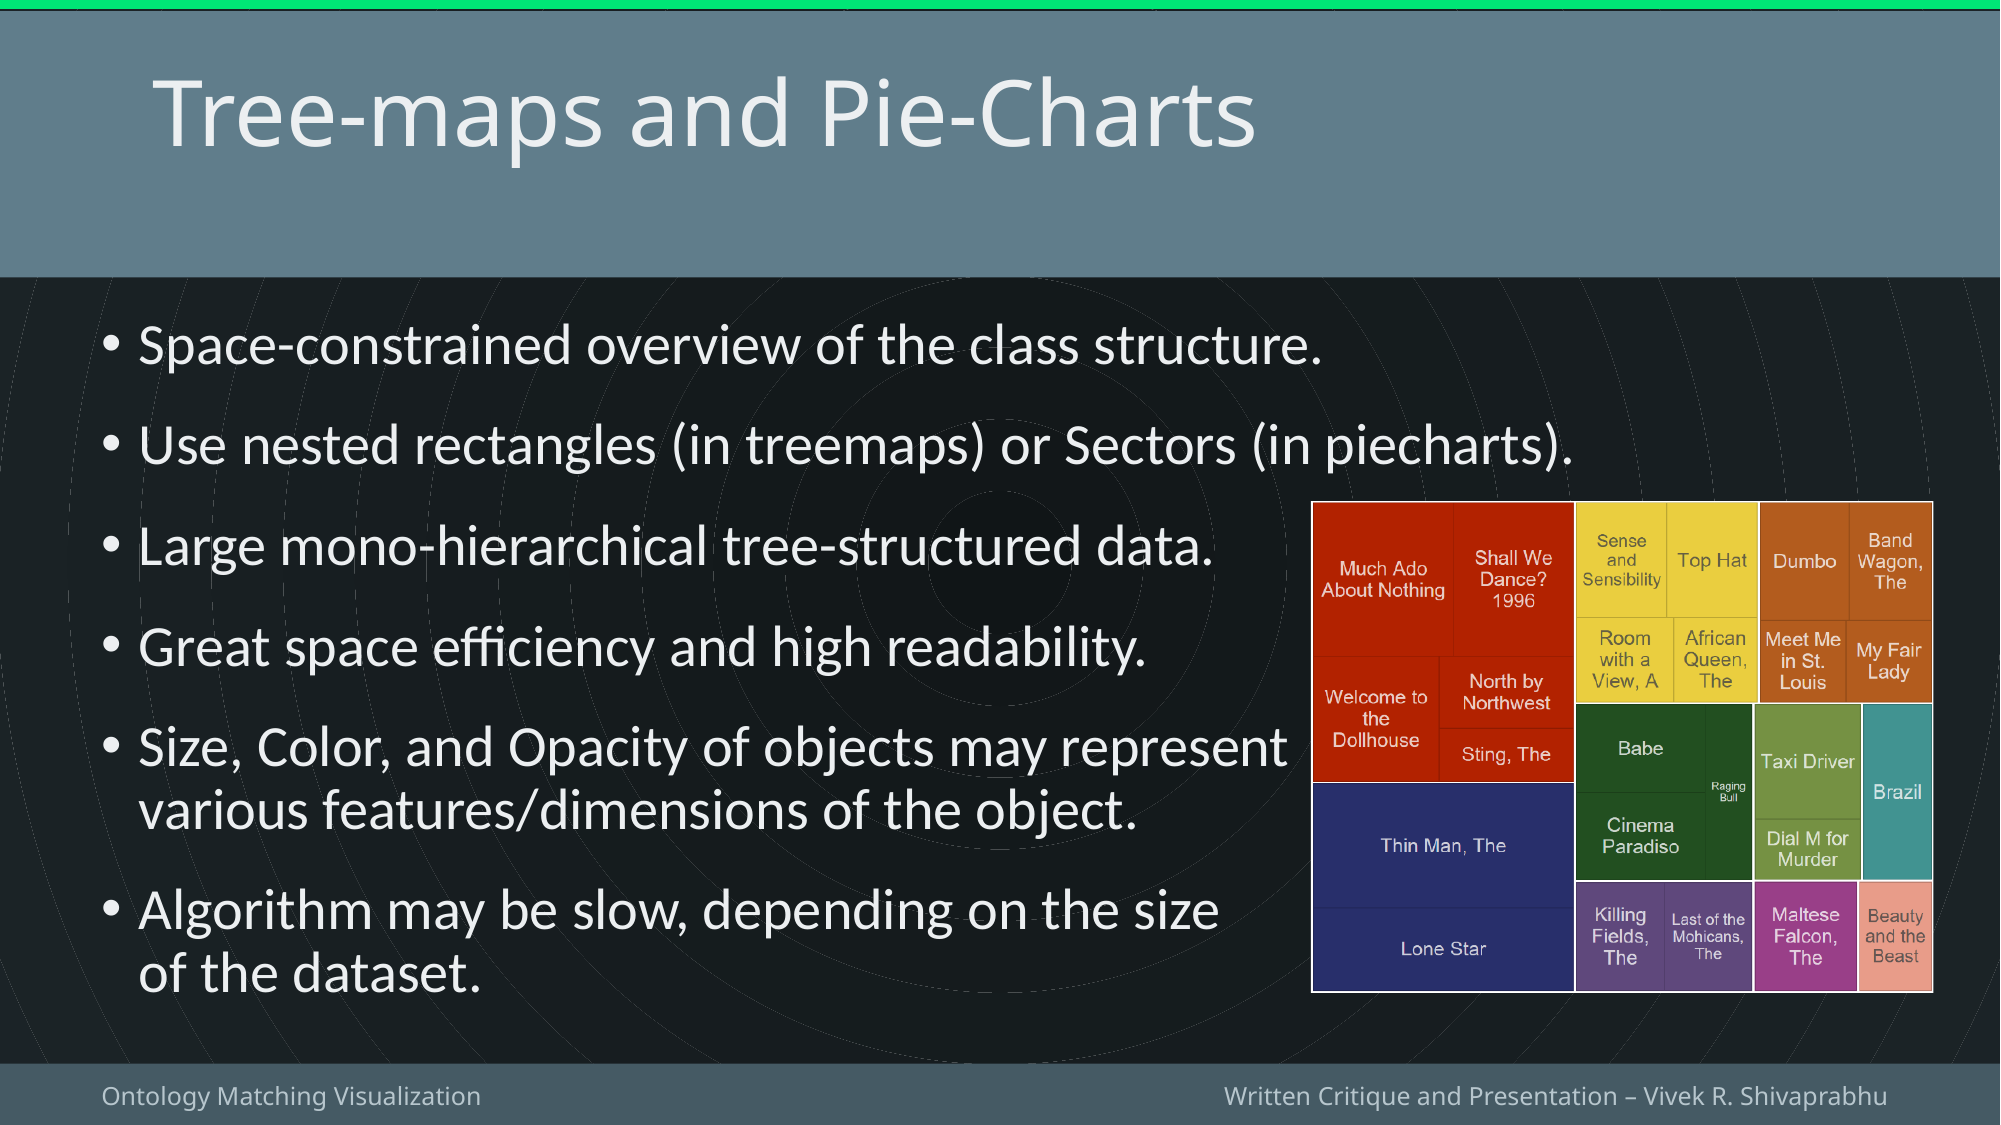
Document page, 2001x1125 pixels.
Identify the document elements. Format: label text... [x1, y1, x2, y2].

title Tree-maps and Pie-Charts [137, 59, 1863, 278]
picture [1310, 501, 1934, 993]
list Space-constrained overview of the class structure. Use nested rectangles (in treemaps) or Sectors (in piecharts). Large mono-hierarchical tree-structured data. Great space efficiency and high readability. Size, Color, and Opacity of objects may represent various features/dimensions of the object. Algorithm may be slow, depending on the size of the dataset. [86, 306, 1904, 1034]
